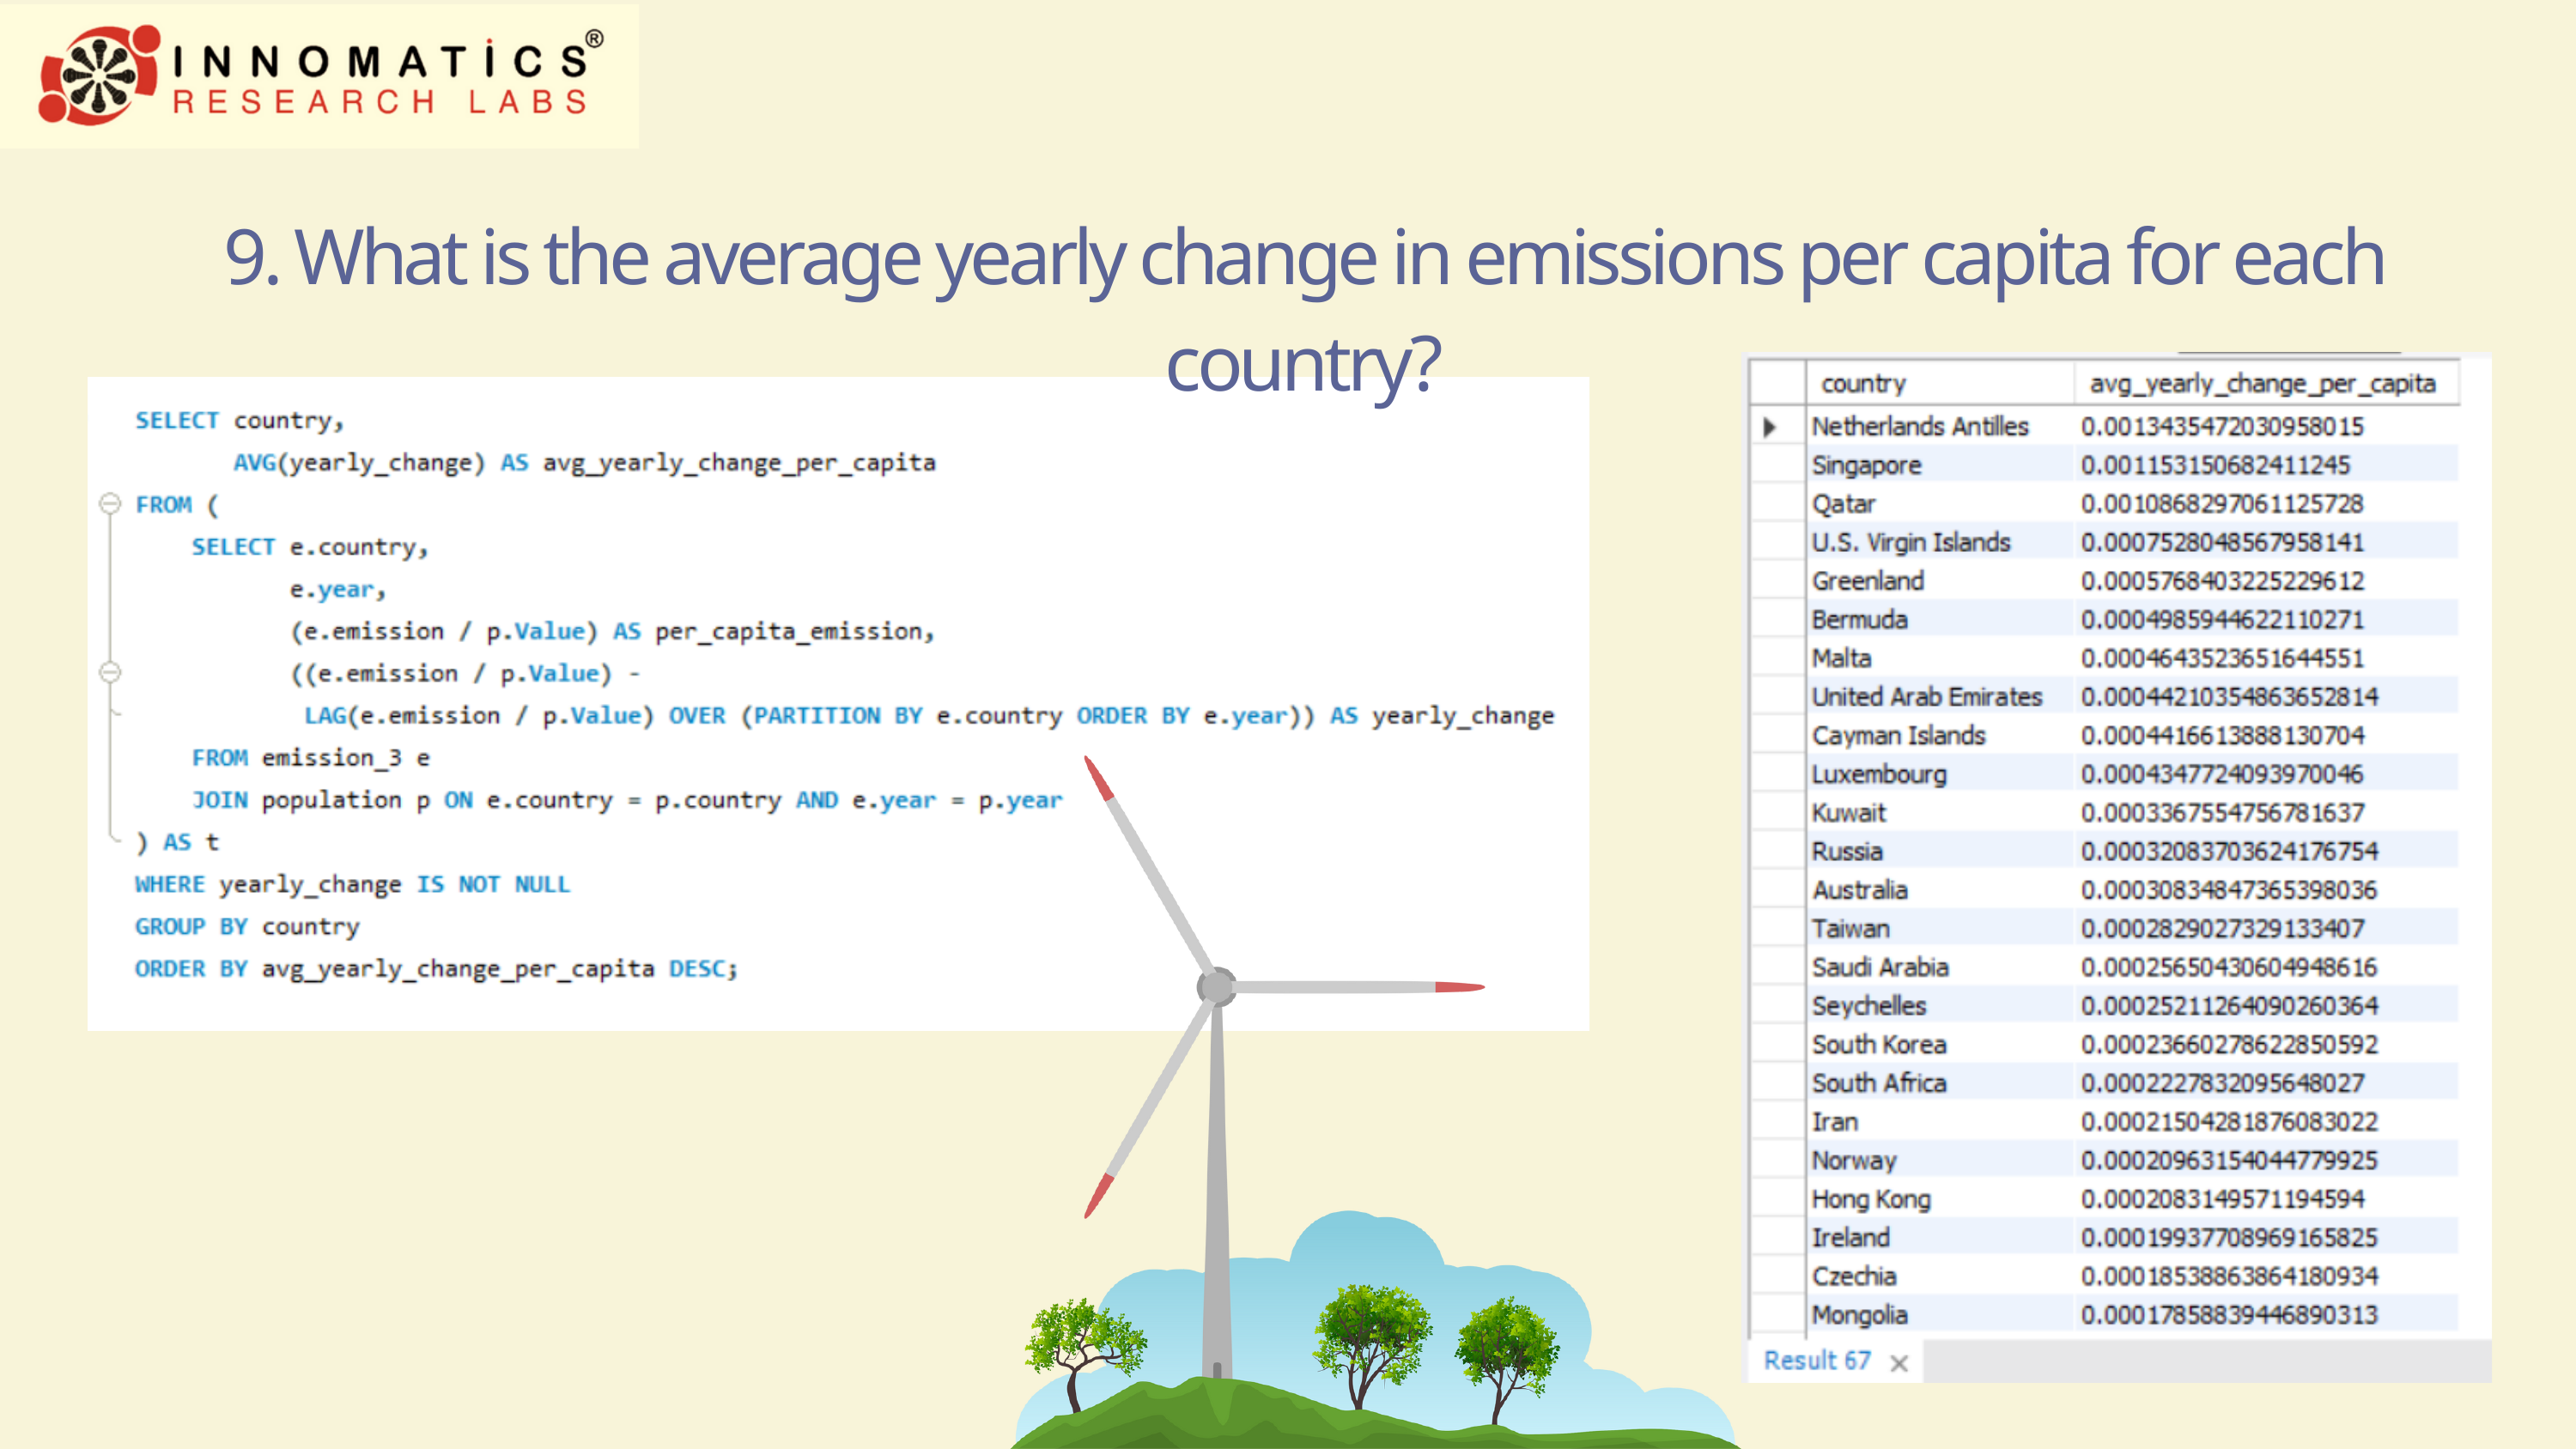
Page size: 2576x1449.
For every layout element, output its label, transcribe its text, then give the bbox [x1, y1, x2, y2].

text_box [0, 4, 640, 149]
text_box [88, 407, 1590, 1032]
text_box [1741, 407, 2493, 1383]
text_box [1010, 755, 1741, 1449]
text_box 9. What is the average yearly change in emissions per capita for each country? [88, 192, 2521, 407]
